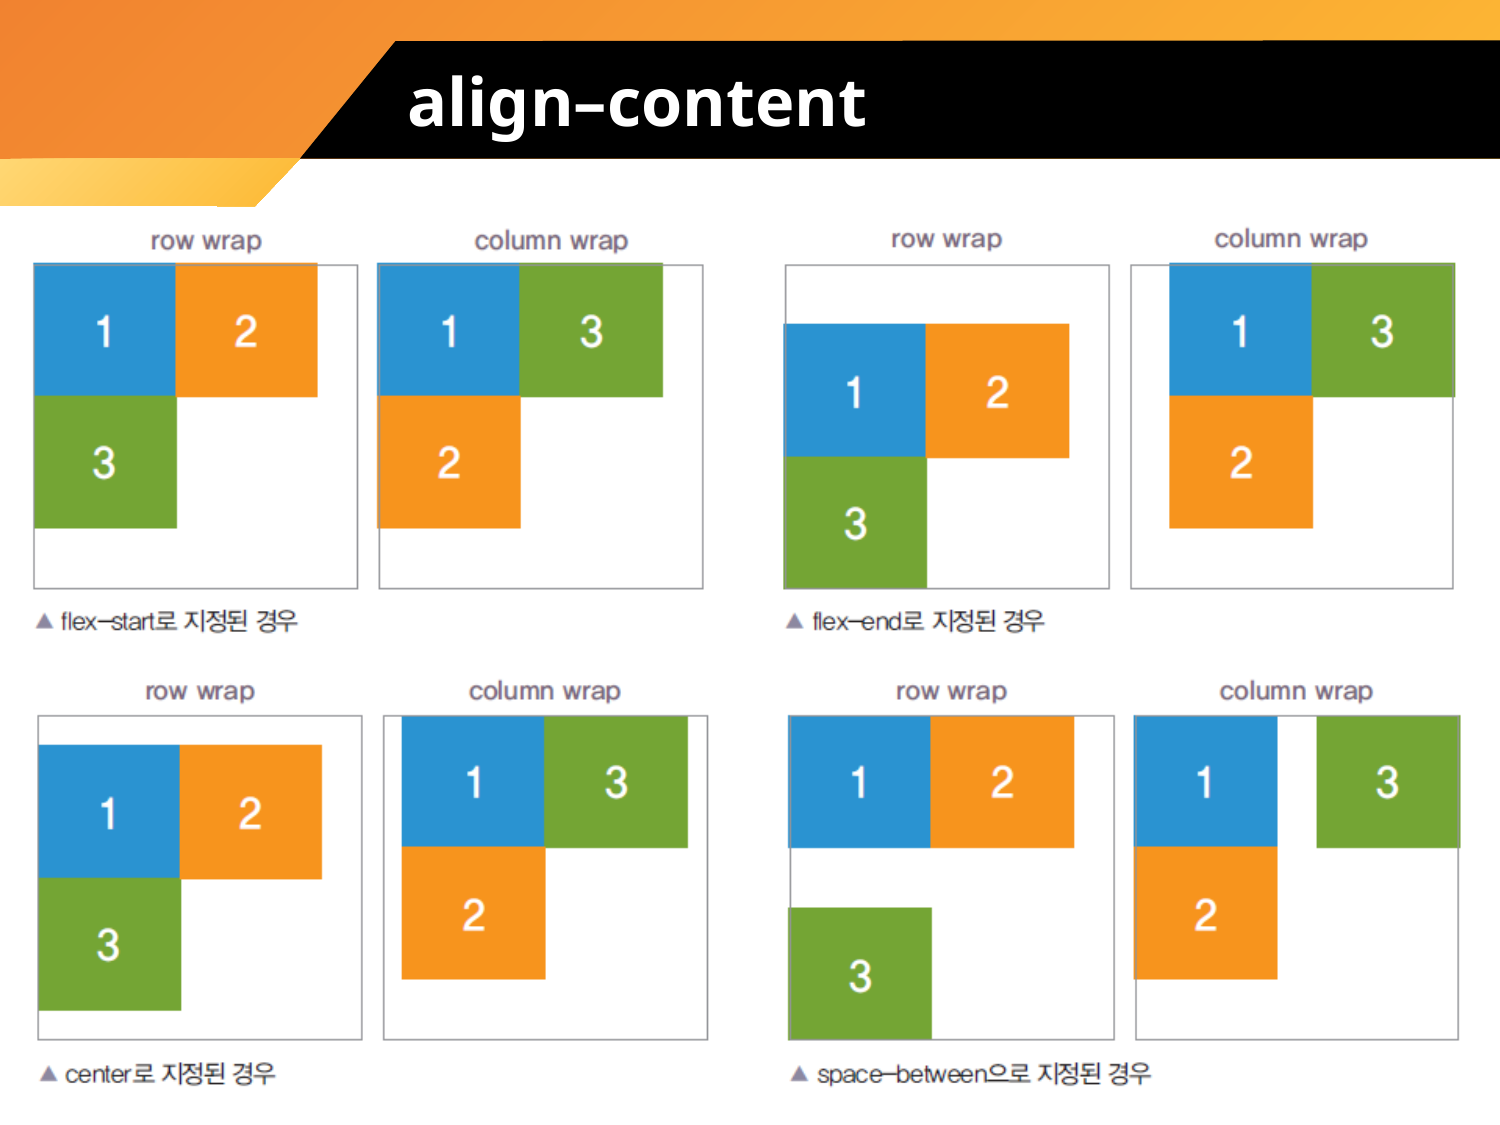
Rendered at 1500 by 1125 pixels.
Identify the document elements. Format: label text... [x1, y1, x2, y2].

title align–content [374, 36, 1481, 163]
picture [22, 670, 1478, 1095]
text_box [20, 219, 1480, 647]
